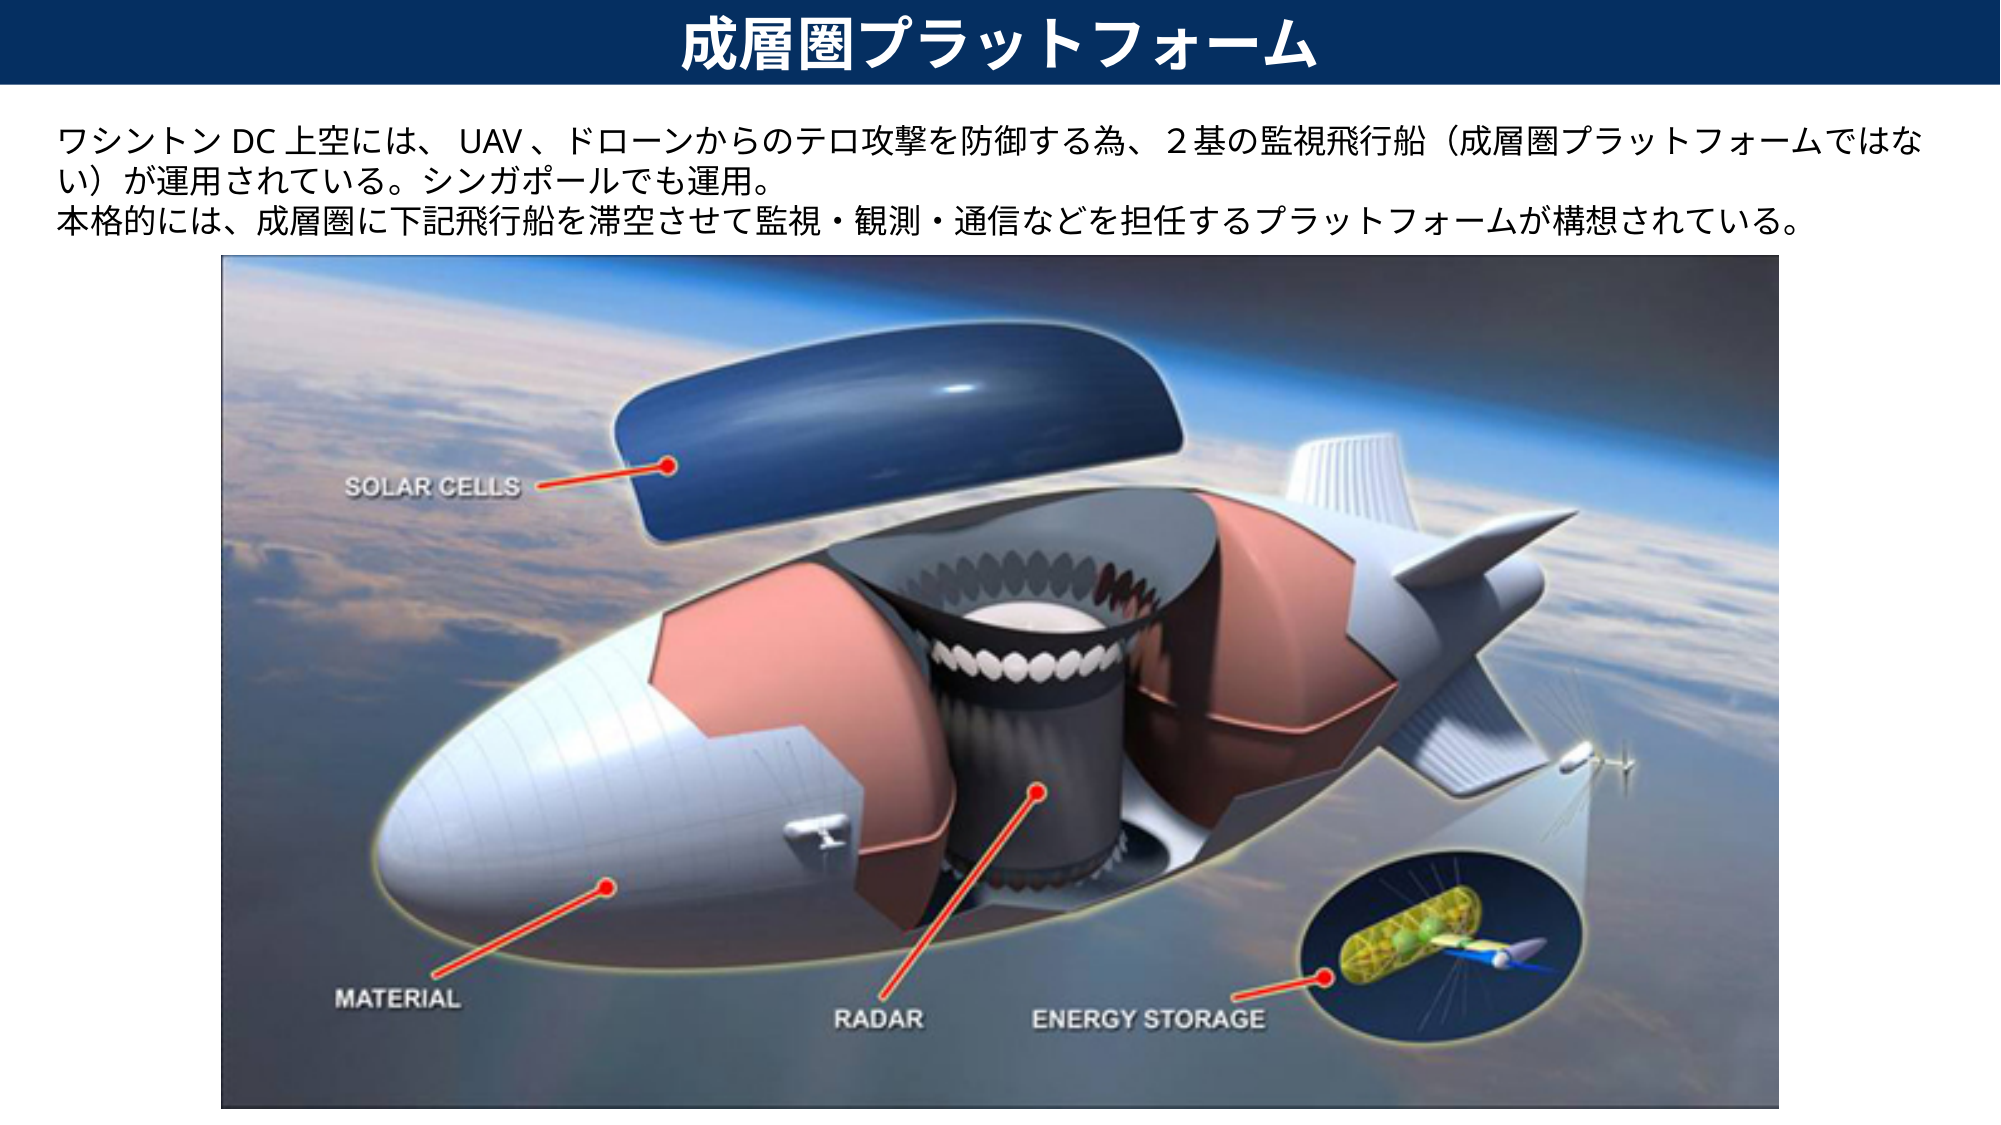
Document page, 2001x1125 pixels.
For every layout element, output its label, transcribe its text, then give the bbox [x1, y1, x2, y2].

text_box 成層圏プラットフォーム [0, 0, 2000, 85]
text_box ワシントンDC上空には、UAV、ドローンからのテロ攻撃を防御する為、２基の監視飛行船（成層圏プラットフォームではない）が運用されている。シンガポールでも運用。 本格的には、成層圏に下記飛行船を滞空させて監視・観測・通信などを担任するプラットフォームが構想されている。 [42, 112, 1958, 248]
picture [221, 255, 1779, 1109]
